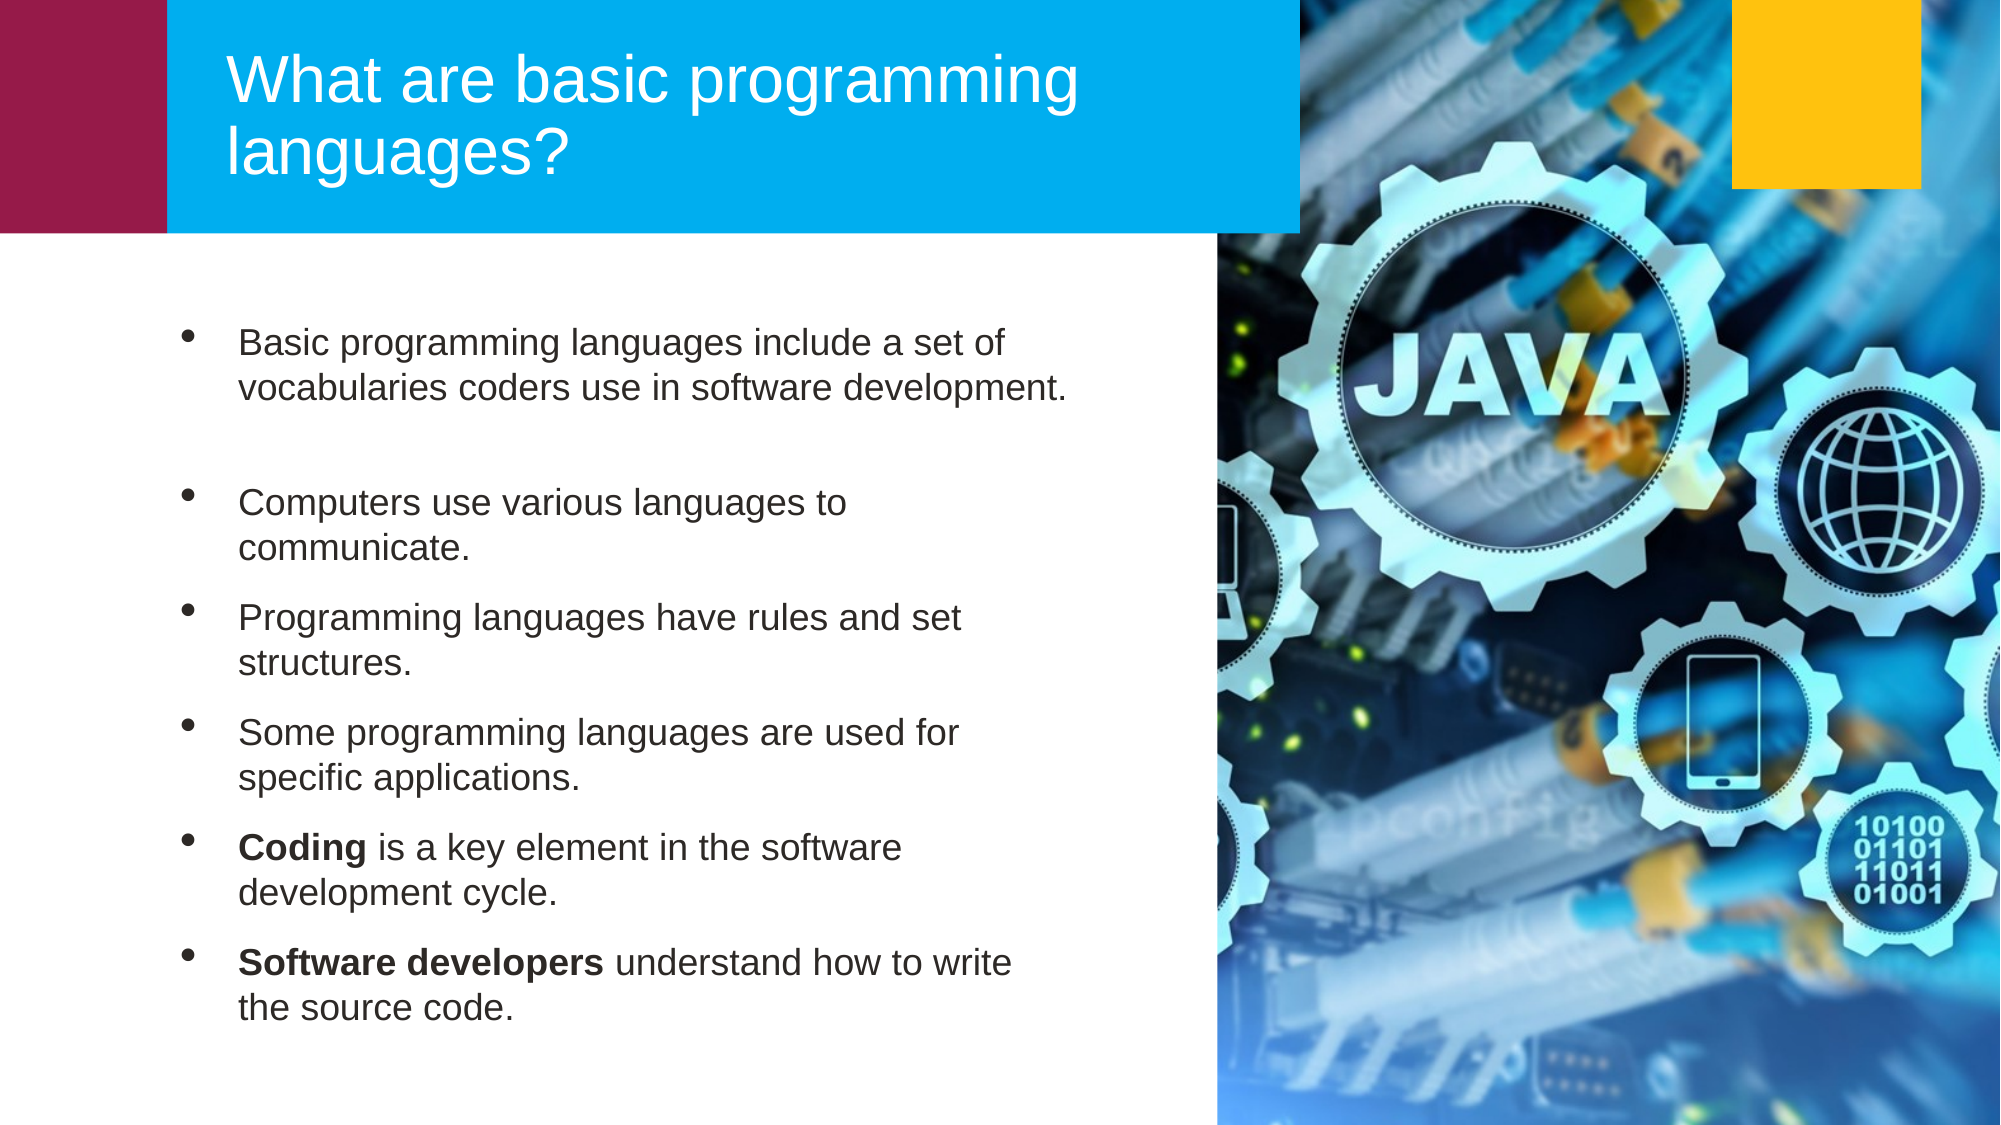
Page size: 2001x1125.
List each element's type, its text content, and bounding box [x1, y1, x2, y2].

text_box Basic programming languages include a set of vocabularies coders use in software development. Computers use various languages to communicate. Programming languages have rules and set structures. Some programming languages are used for specific applications. Coding is a key element in the software development cycle. Software developers understand how to write the source code. [167, 310, 1090, 970]
text_box [1216, 0, 2000, 1125]
text_box What are basic programming languages? [168, 0, 1300, 234]
text_box [1731, 0, 1922, 190]
text_box [0, 0, 168, 234]
